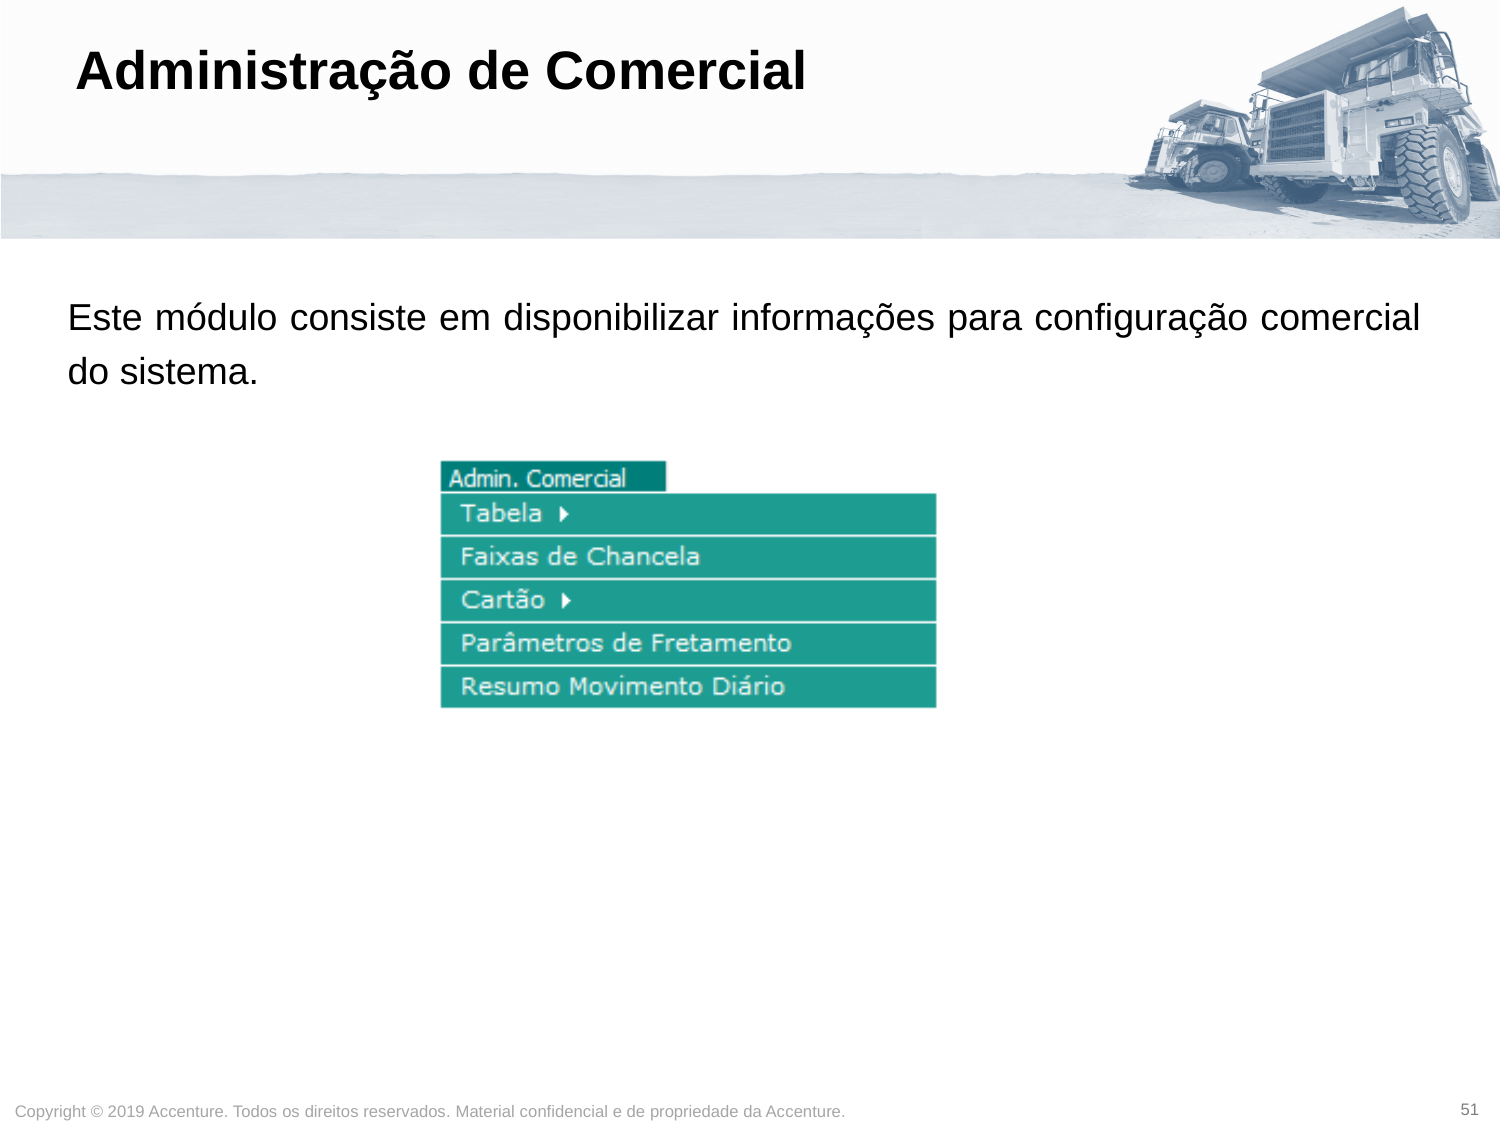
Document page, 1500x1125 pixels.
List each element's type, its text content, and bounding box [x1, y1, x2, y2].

picture [0, 0, 1500, 239]
picture [435, 453, 952, 718]
text_box Este módulo consiste em disponibilizar informações para configuração comercial do sistema. [52, 276, 1436, 400]
text_box Administração de Comercial [75, 25, 1312, 155]
